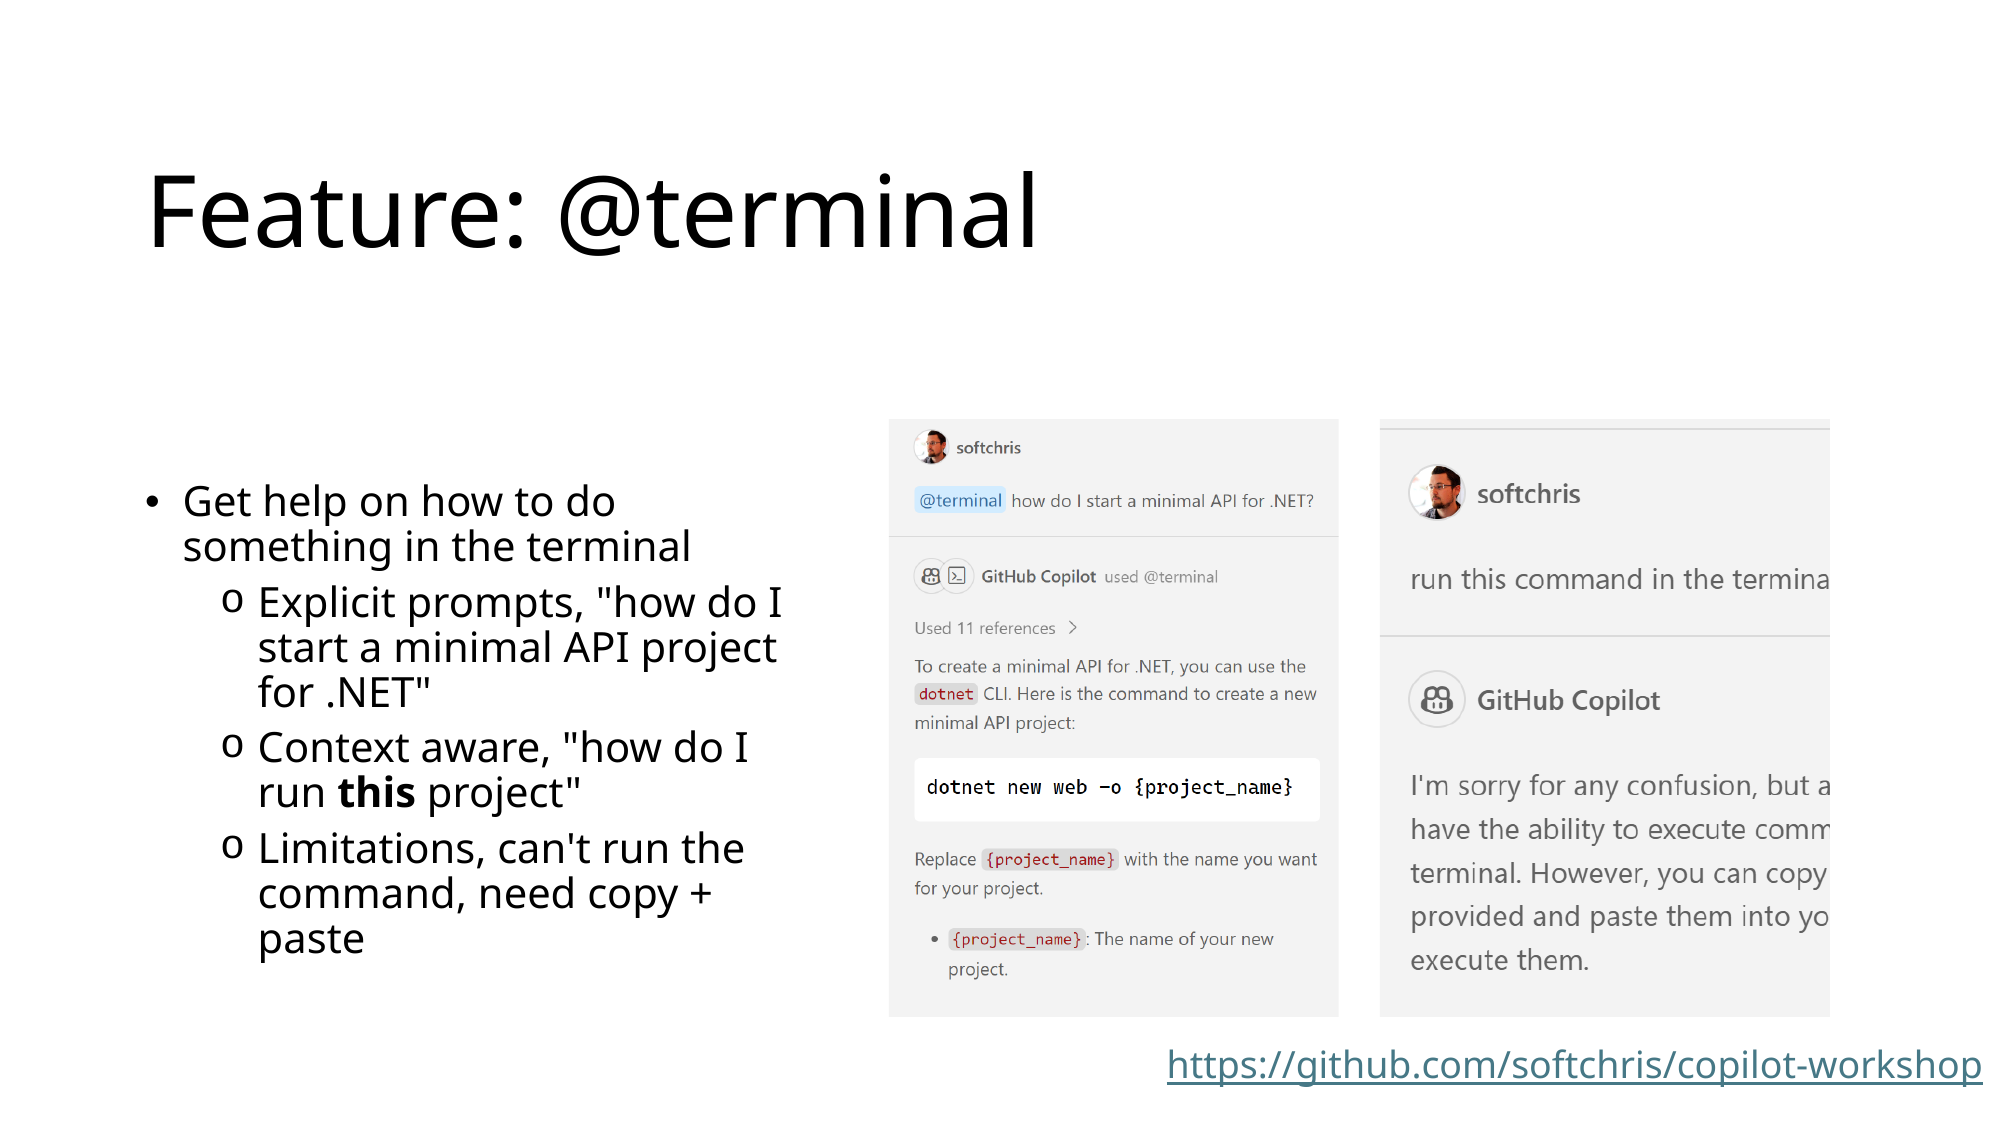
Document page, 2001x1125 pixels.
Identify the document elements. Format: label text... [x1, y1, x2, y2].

text_box https://github.com/softchris/copilot-workshop [1151, 1034, 2000, 1100]
picture [1379, 419, 1831, 1018]
list Get help on how to do something in the terminal Explicit prompts, "how do I start a minimal API project for .NET" Context aware, "how do I run this project" Limitations, can't run the command, need copy + paste [130, 426, 813, 1017]
title Feature: @terminal [130, 63, 1782, 277]
picture [888, 419, 1340, 1018]
